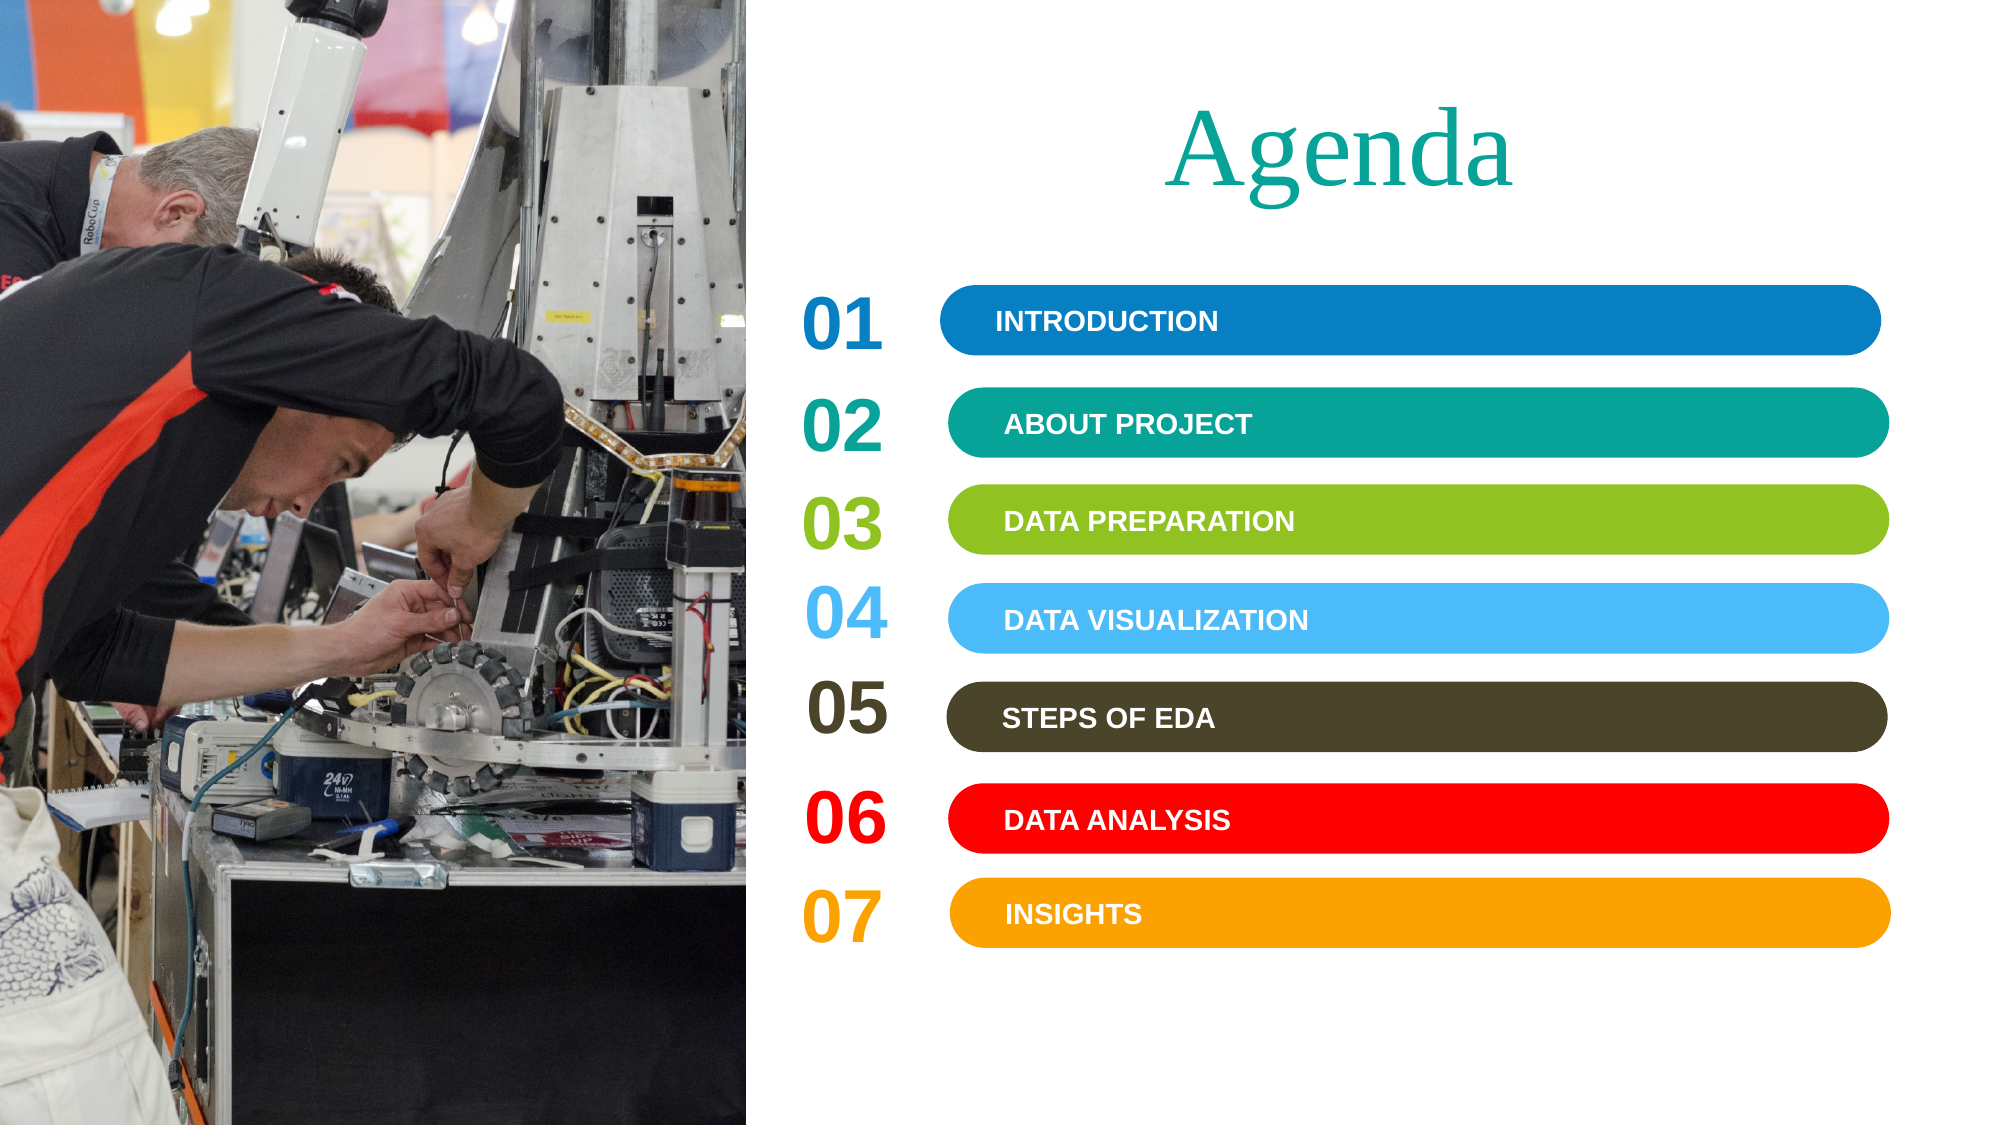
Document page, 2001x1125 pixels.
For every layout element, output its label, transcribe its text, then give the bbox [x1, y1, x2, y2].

text_box 01 [764, 267, 922, 369]
text_box ABOUT PROJECT [948, 387, 1890, 458]
text_box INSIGHTS [949, 877, 1891, 948]
text_box DATA PREPARATION [948, 484, 1890, 555]
text_box 02 [764, 369, 922, 467]
text_box 04 [768, 555, 926, 661]
text_box DATA ANALYSIS [948, 783, 1890, 854]
text_box 07 [764, 859, 922, 965]
text_box DATA VISUALIZATION [948, 583, 1890, 654]
text_box 06 [768, 760, 926, 866]
text_box INTRODUCTION [940, 285, 1882, 356]
text_box STEPS OF EDA [946, 681, 1888, 753]
text_box 03 [764, 467, 922, 572]
text_box Agenda [798, 65, 1882, 215]
picture [0, 0, 746, 1125]
text_box 05 [769, 651, 927, 756]
